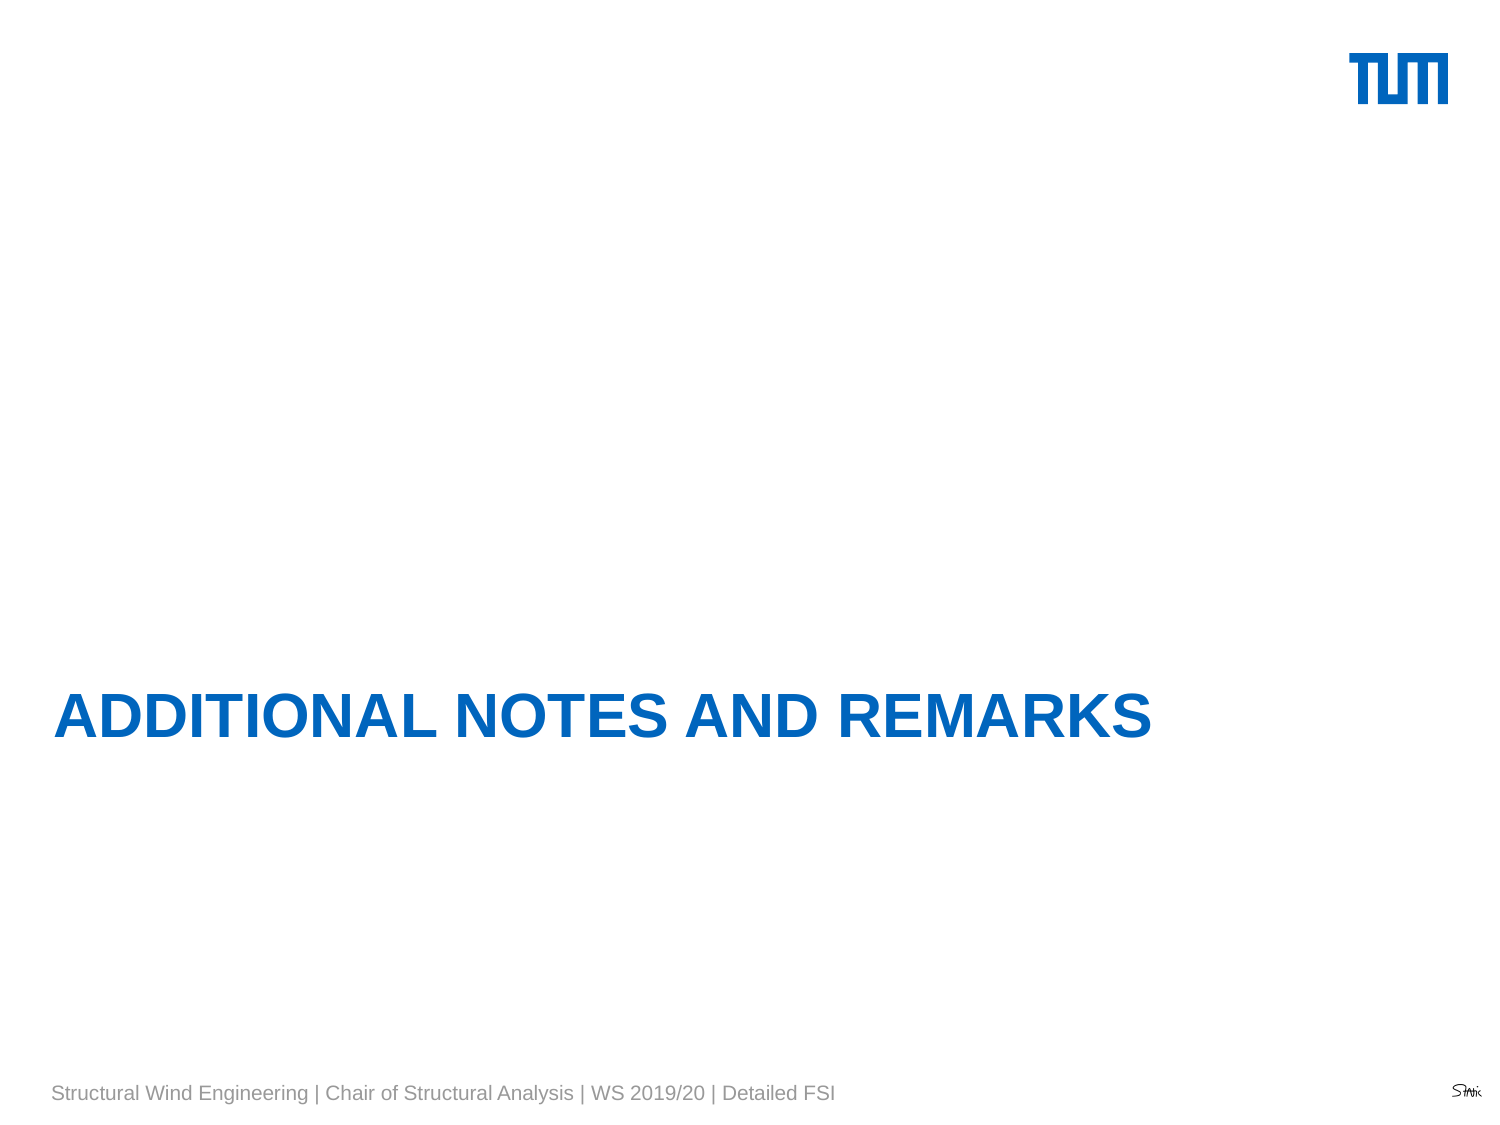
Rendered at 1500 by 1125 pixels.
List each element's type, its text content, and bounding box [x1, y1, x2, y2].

text_box ADDITIONAL NOTES AND REMARKS [53, 675, 1265, 756]
picture [1452, 1084, 1482, 1097]
